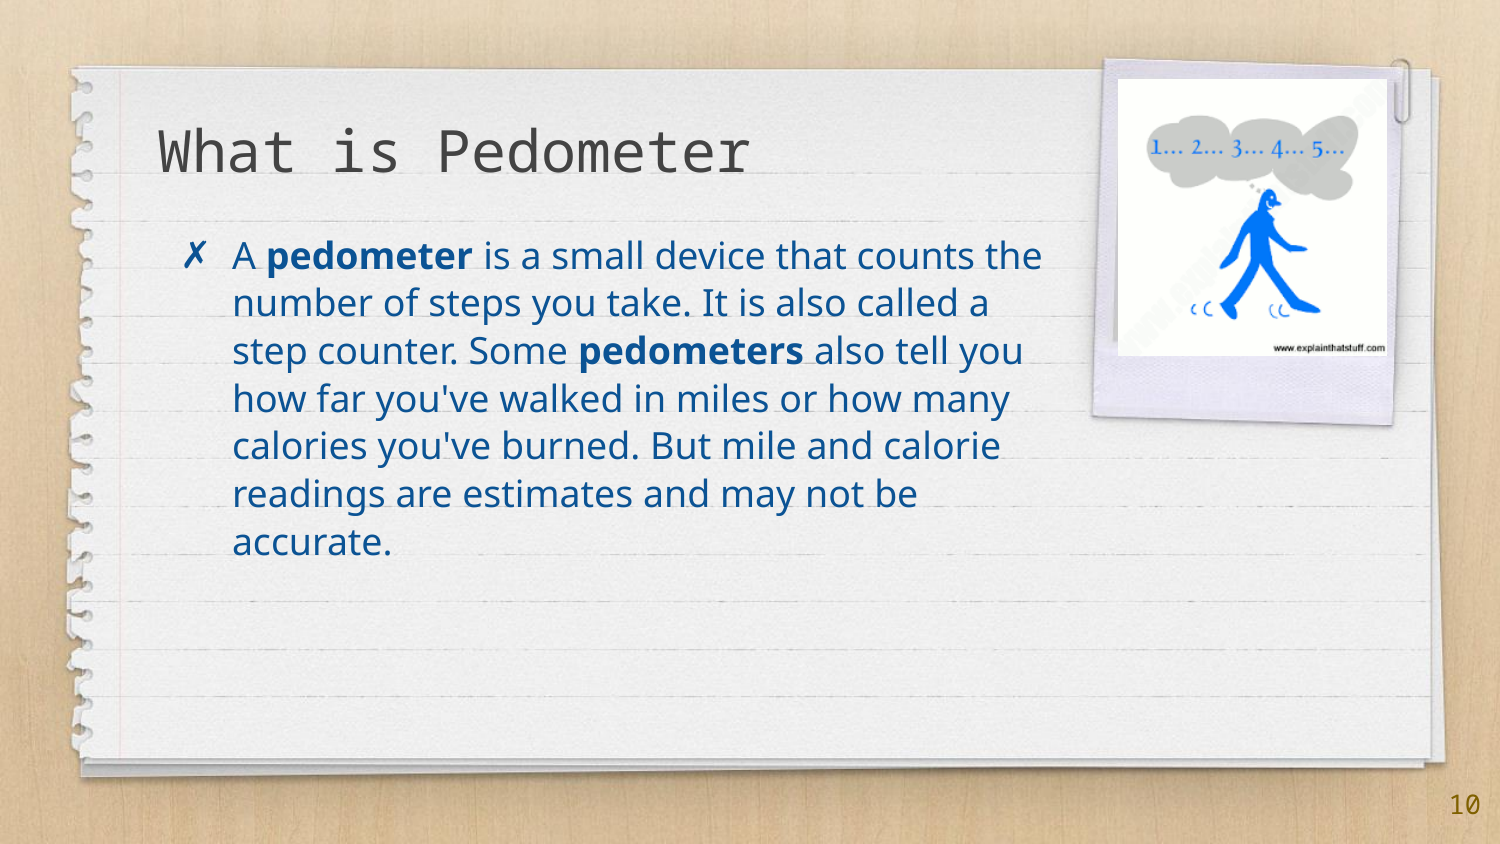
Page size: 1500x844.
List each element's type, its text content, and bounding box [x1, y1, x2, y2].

list A pedometer is a small device that counts the number of steps you take. It is also called a step counter. Some pedometers also tell you how far you've walked in miles or how many calories you've burned. But mile and calorie readings are estimates and may not be accurate. [142, 214, 1066, 717]
title What is Pedometer [142, 58, 1066, 200]
picture [0, 0, 1500, 844]
slide_number 10 [1429, 767, 1500, 844]
